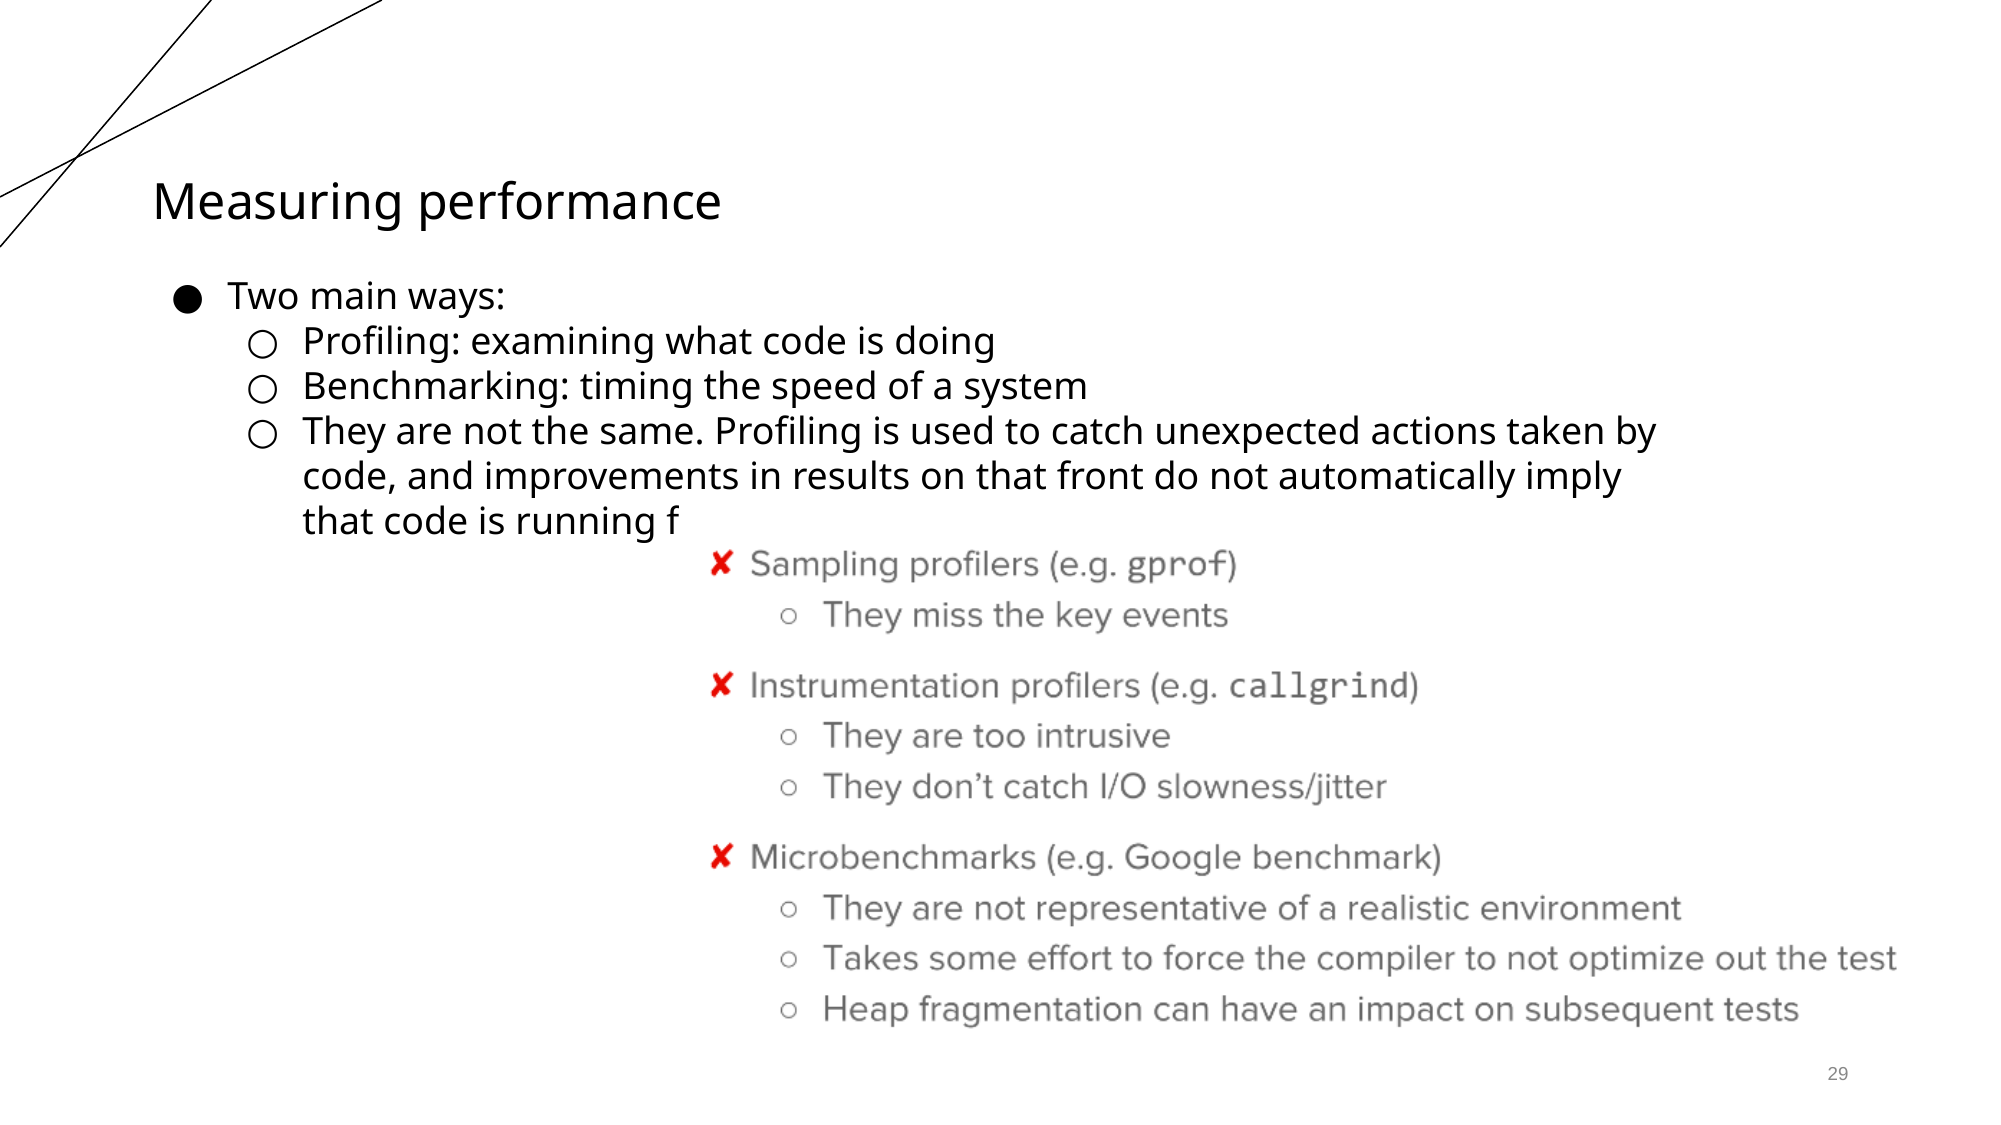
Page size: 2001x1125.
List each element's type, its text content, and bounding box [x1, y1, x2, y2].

text_box Two main ways: Profiling: examining what code is doing Benchmarking: timing the speed of a system They are not the same. Profiling is used to catch unexpected actions taken by code, and improvements in results on that front do not automatically imply that code is running faster [137, 272, 1717, 859]
title Measuring performance [137, 146, 973, 261]
picture [679, 502, 1915, 1043]
slide_number ‹#› [1701, 1052, 1864, 1103]
